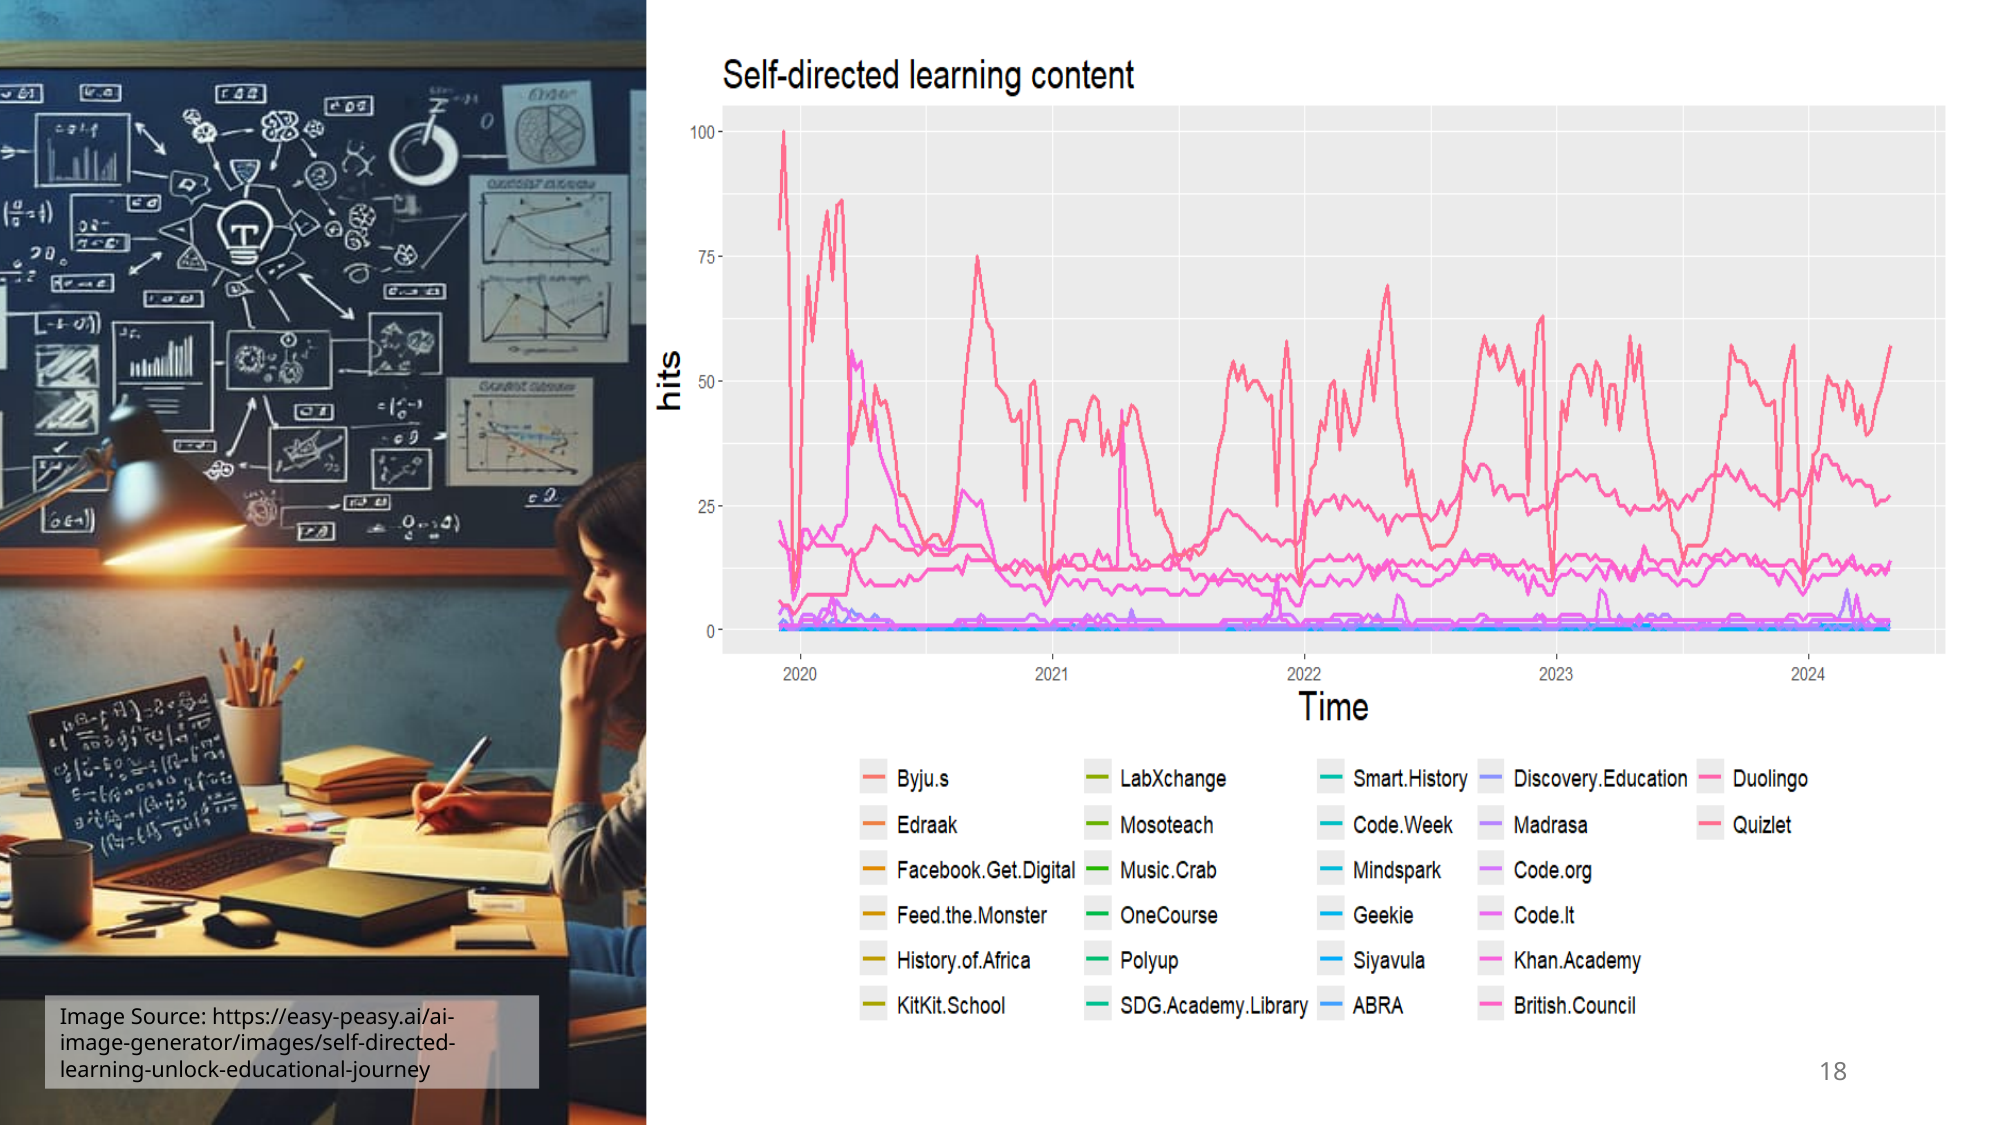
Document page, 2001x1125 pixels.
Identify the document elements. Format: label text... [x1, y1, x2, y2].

picture [0, 0, 1956, 1125]
slide_number 18 [1412, 1044, 1863, 1103]
